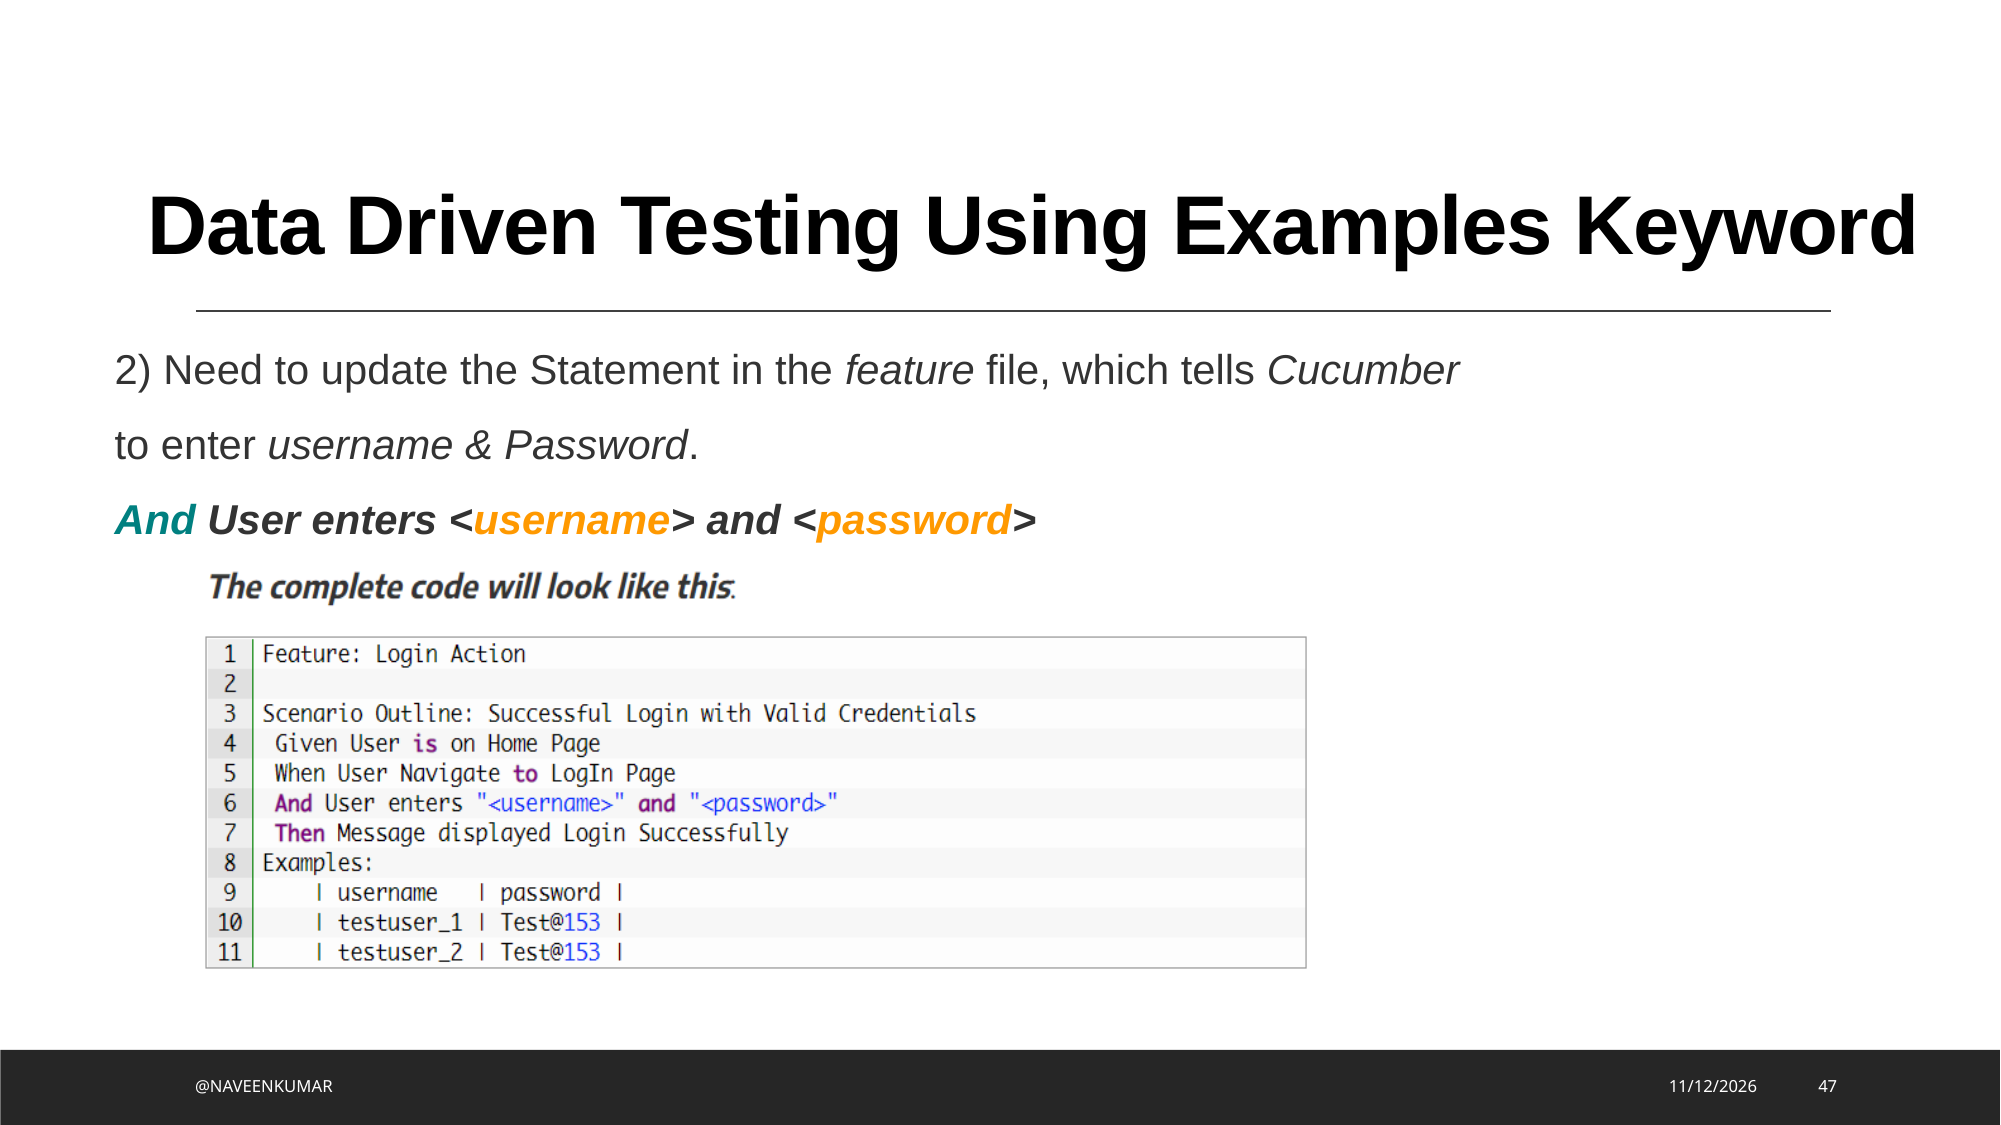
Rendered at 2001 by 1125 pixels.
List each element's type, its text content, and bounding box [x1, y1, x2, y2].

slide_number 47 [1803, 1057, 1932, 1118]
text_box 2) Need to update the Statement in the feature file, which tells Cucumber to enter username & Password. And User enters <username> and <password> [99, 310, 1487, 610]
title Data Driven Testing Using Examples Keyword [111, 40, 1957, 279]
picture [202, 561, 1322, 1001]
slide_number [1348, 1057, 1773, 1118]
footer @NAVEENKUMAR [180, 1057, 1299, 1118]
